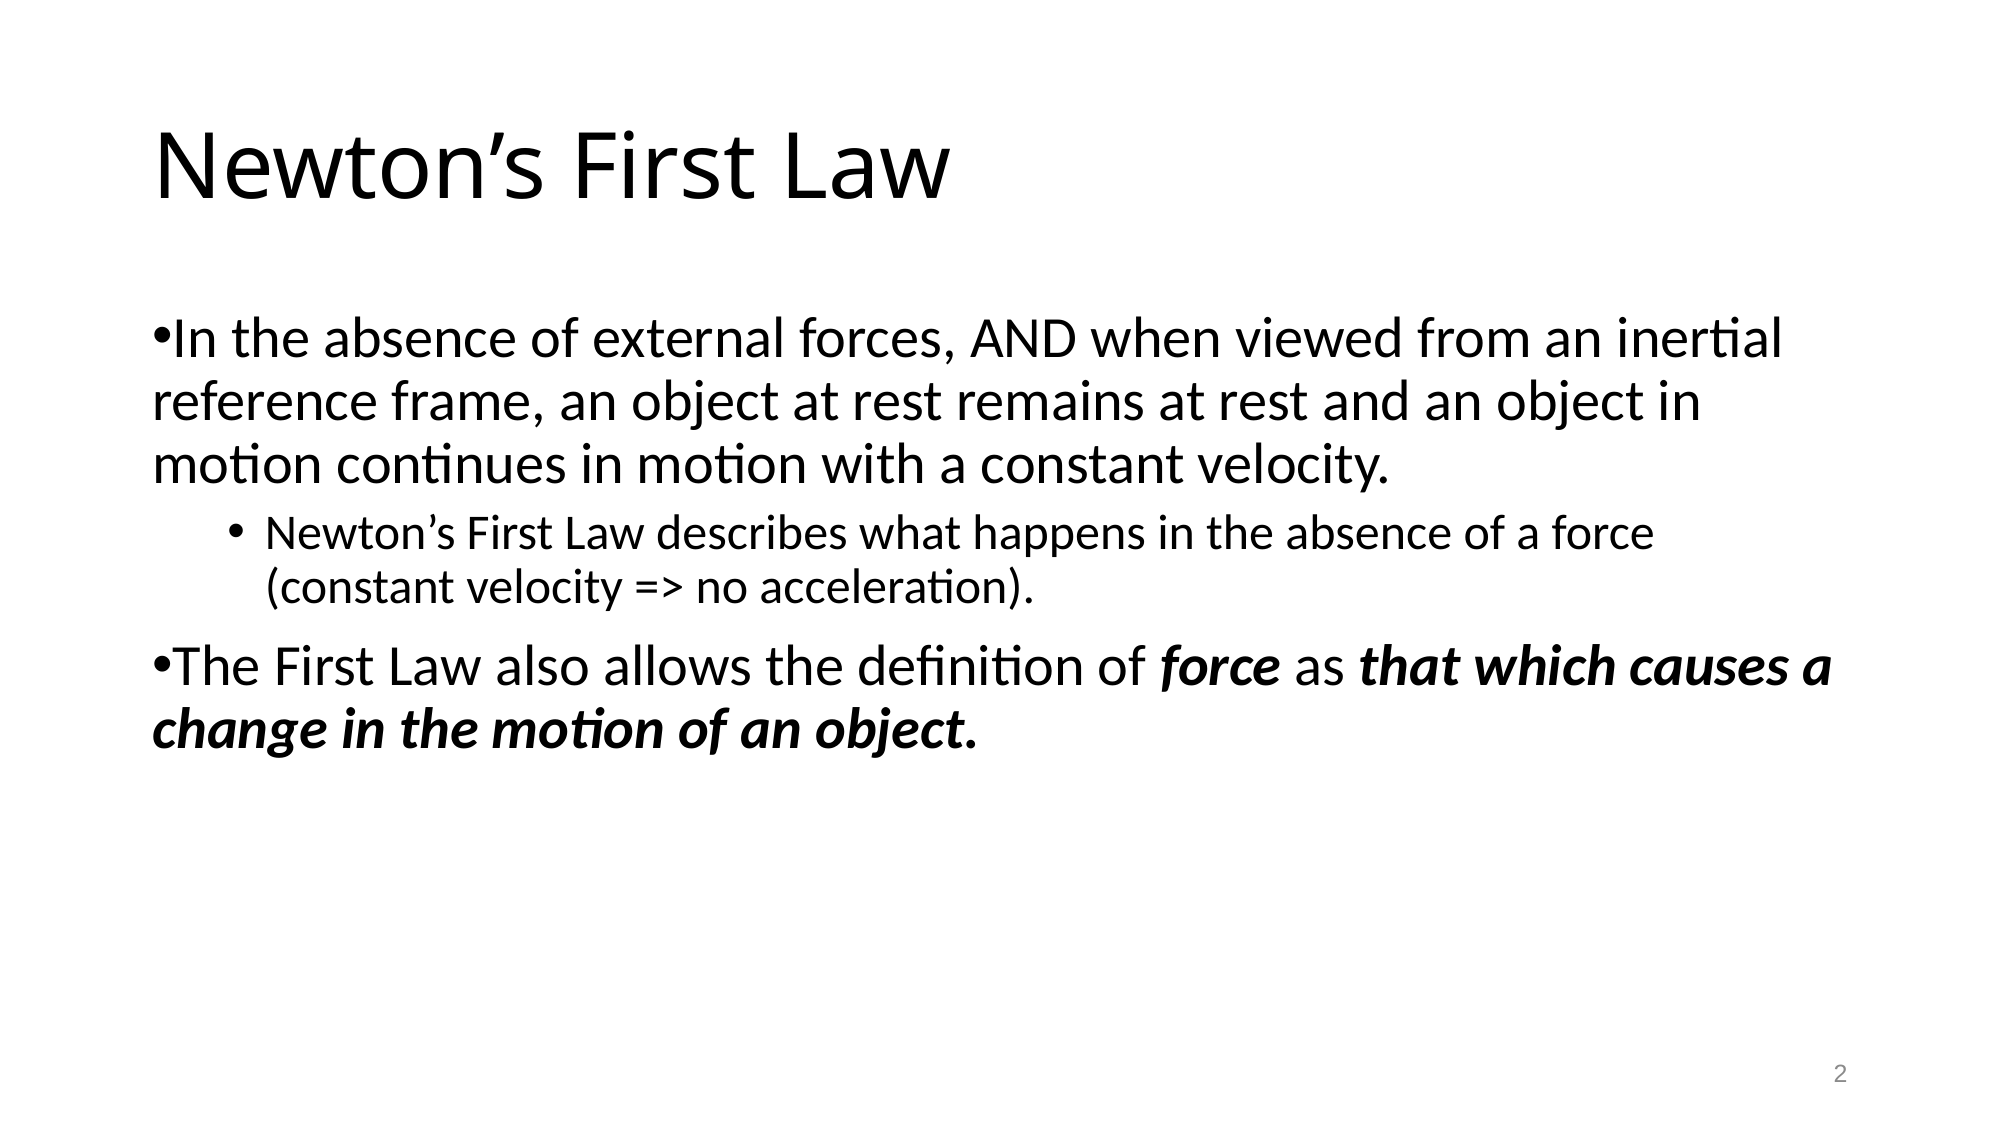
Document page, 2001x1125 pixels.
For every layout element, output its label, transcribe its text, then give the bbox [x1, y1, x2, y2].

slide_number 2 [1412, 1042, 1863, 1103]
title Newton’s First Law [137, 59, 1863, 278]
list In the absence of external forces, AND when viewed from an inertial reference frame, an object at rest remains at rest and an object in motion continues in motion with a constant velocity. Newton’s First Law describes what happens in the absence of a force (constant velocity => no acceleration). The First Law also allows the definition of force as that which causes a change in the motion of an object. [137, 299, 1863, 1014]
